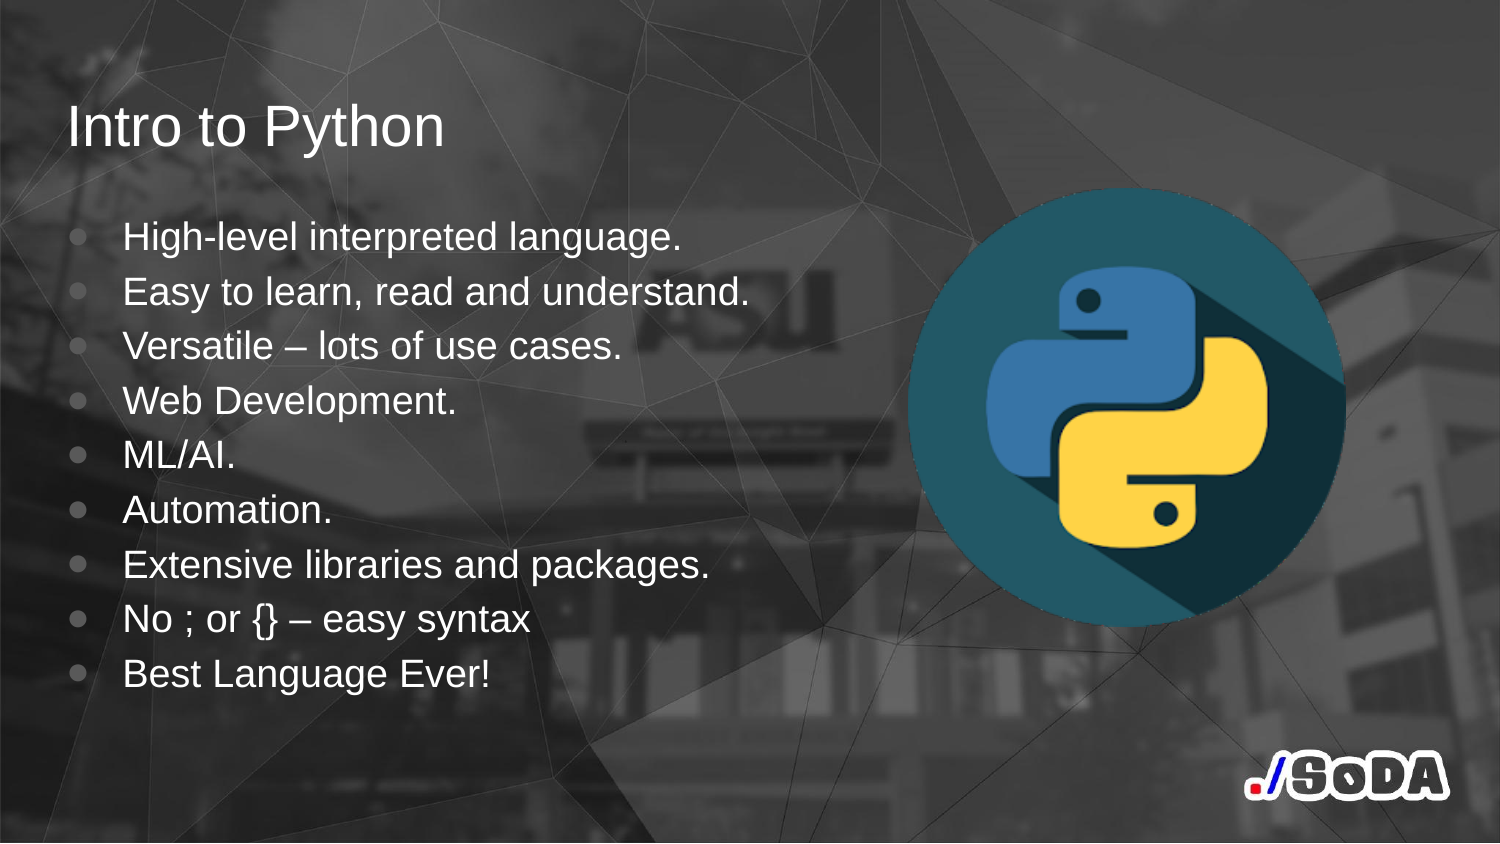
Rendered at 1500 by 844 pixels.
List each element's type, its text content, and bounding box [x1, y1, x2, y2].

picture [0, 0, 1500, 843]
list High-level interpreted language. Easy to learn, read and understand. Versatile – lots of use cases. Web Development. ML/AI. Automation. Extensive libraries and packages. No ; or {} – easy syntax Best Language Ever! [51, 189, 1449, 750]
title Intro to Python [51, 72, 1449, 167]
